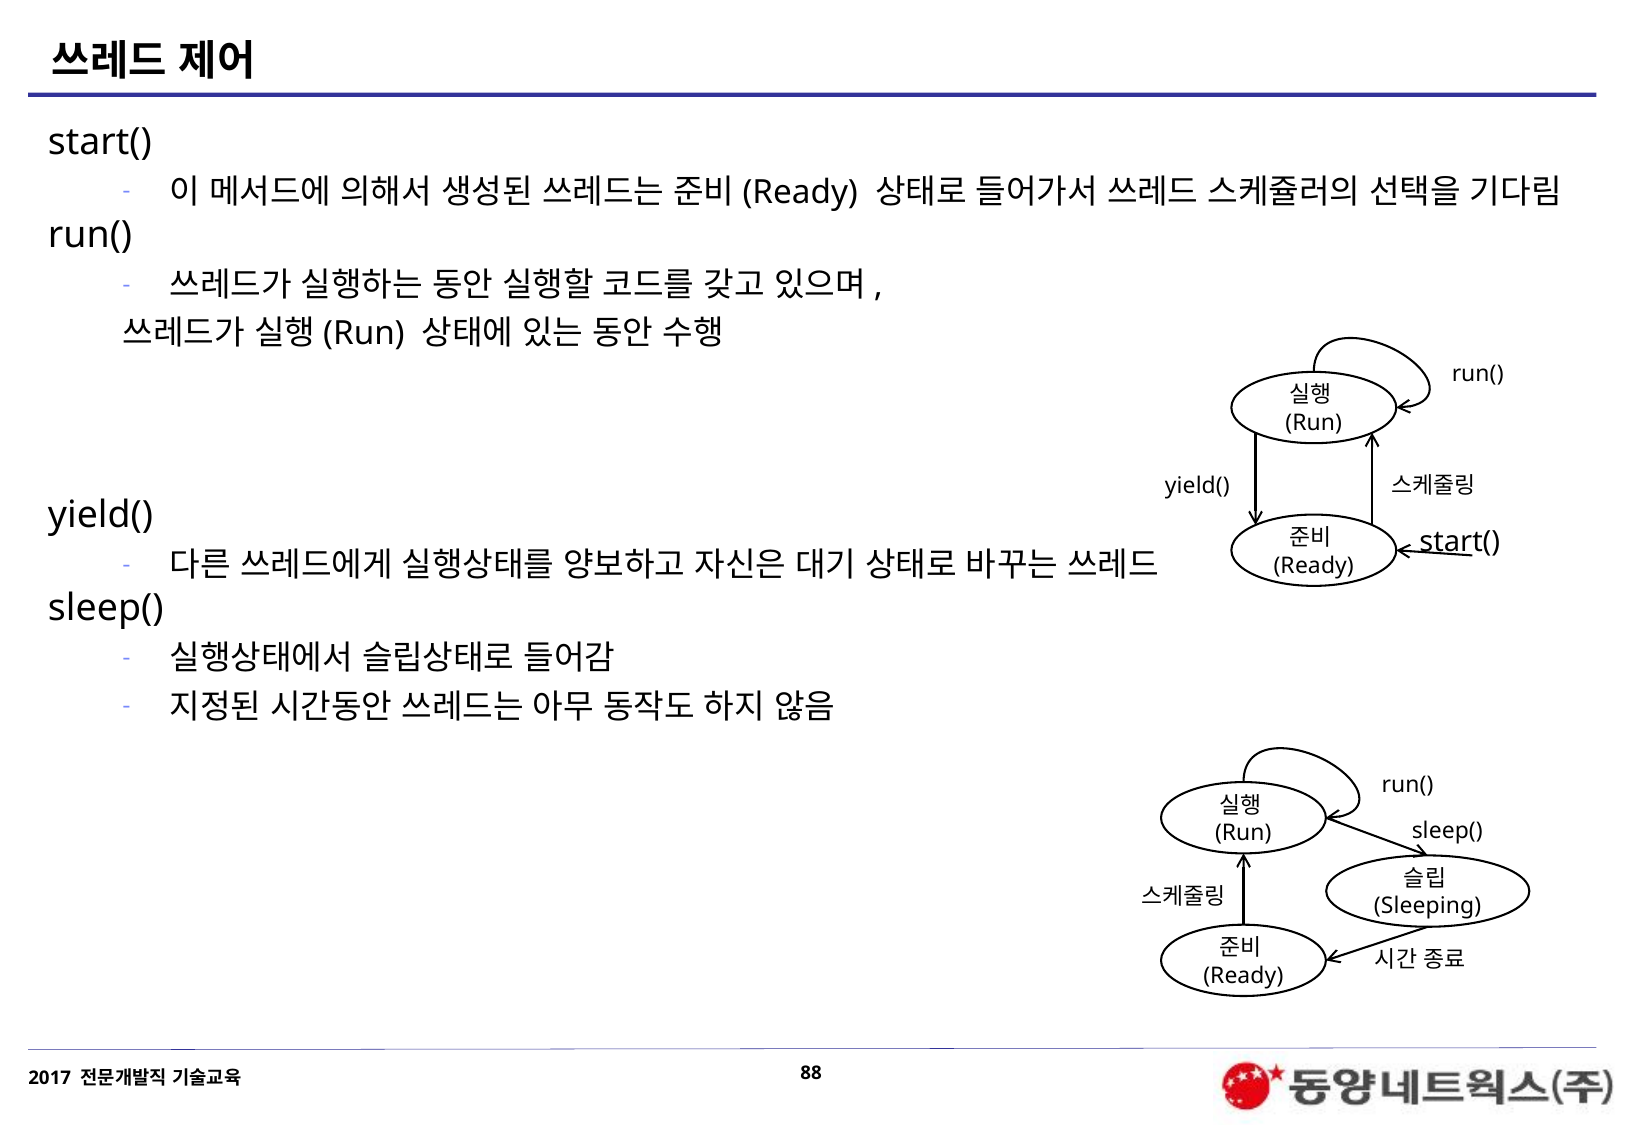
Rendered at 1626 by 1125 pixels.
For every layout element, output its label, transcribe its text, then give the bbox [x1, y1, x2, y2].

list start() 이 메서드에 의해서 생성된 쓰레드는 준비(Ready) 상태로 들어가서 쓰레드 스케쥴러의 선택을 기다림 run() 쓰레드가 실행하는 동안 실행할 코드를 갖고 있으며, 쓰레드가 실행(Run) 상태에 있는 동안 수행 yield() 다른 쓰레드에게 실행상태를 양보하고 자신은 대기 상태로 바꾸는 쓰레드 sleep() 실행상태에서 슬립상태로 들어감 지정된 시간동안 쓰레드는 아무 동작도 하지 않음 [37, 112, 1588, 746]
title 쓰레드 제어 [36, 25, 1325, 92]
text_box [1121, 761, 1530, 997]
picture [1213, 1051, 1625, 1125]
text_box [1150, 351, 1518, 587]
